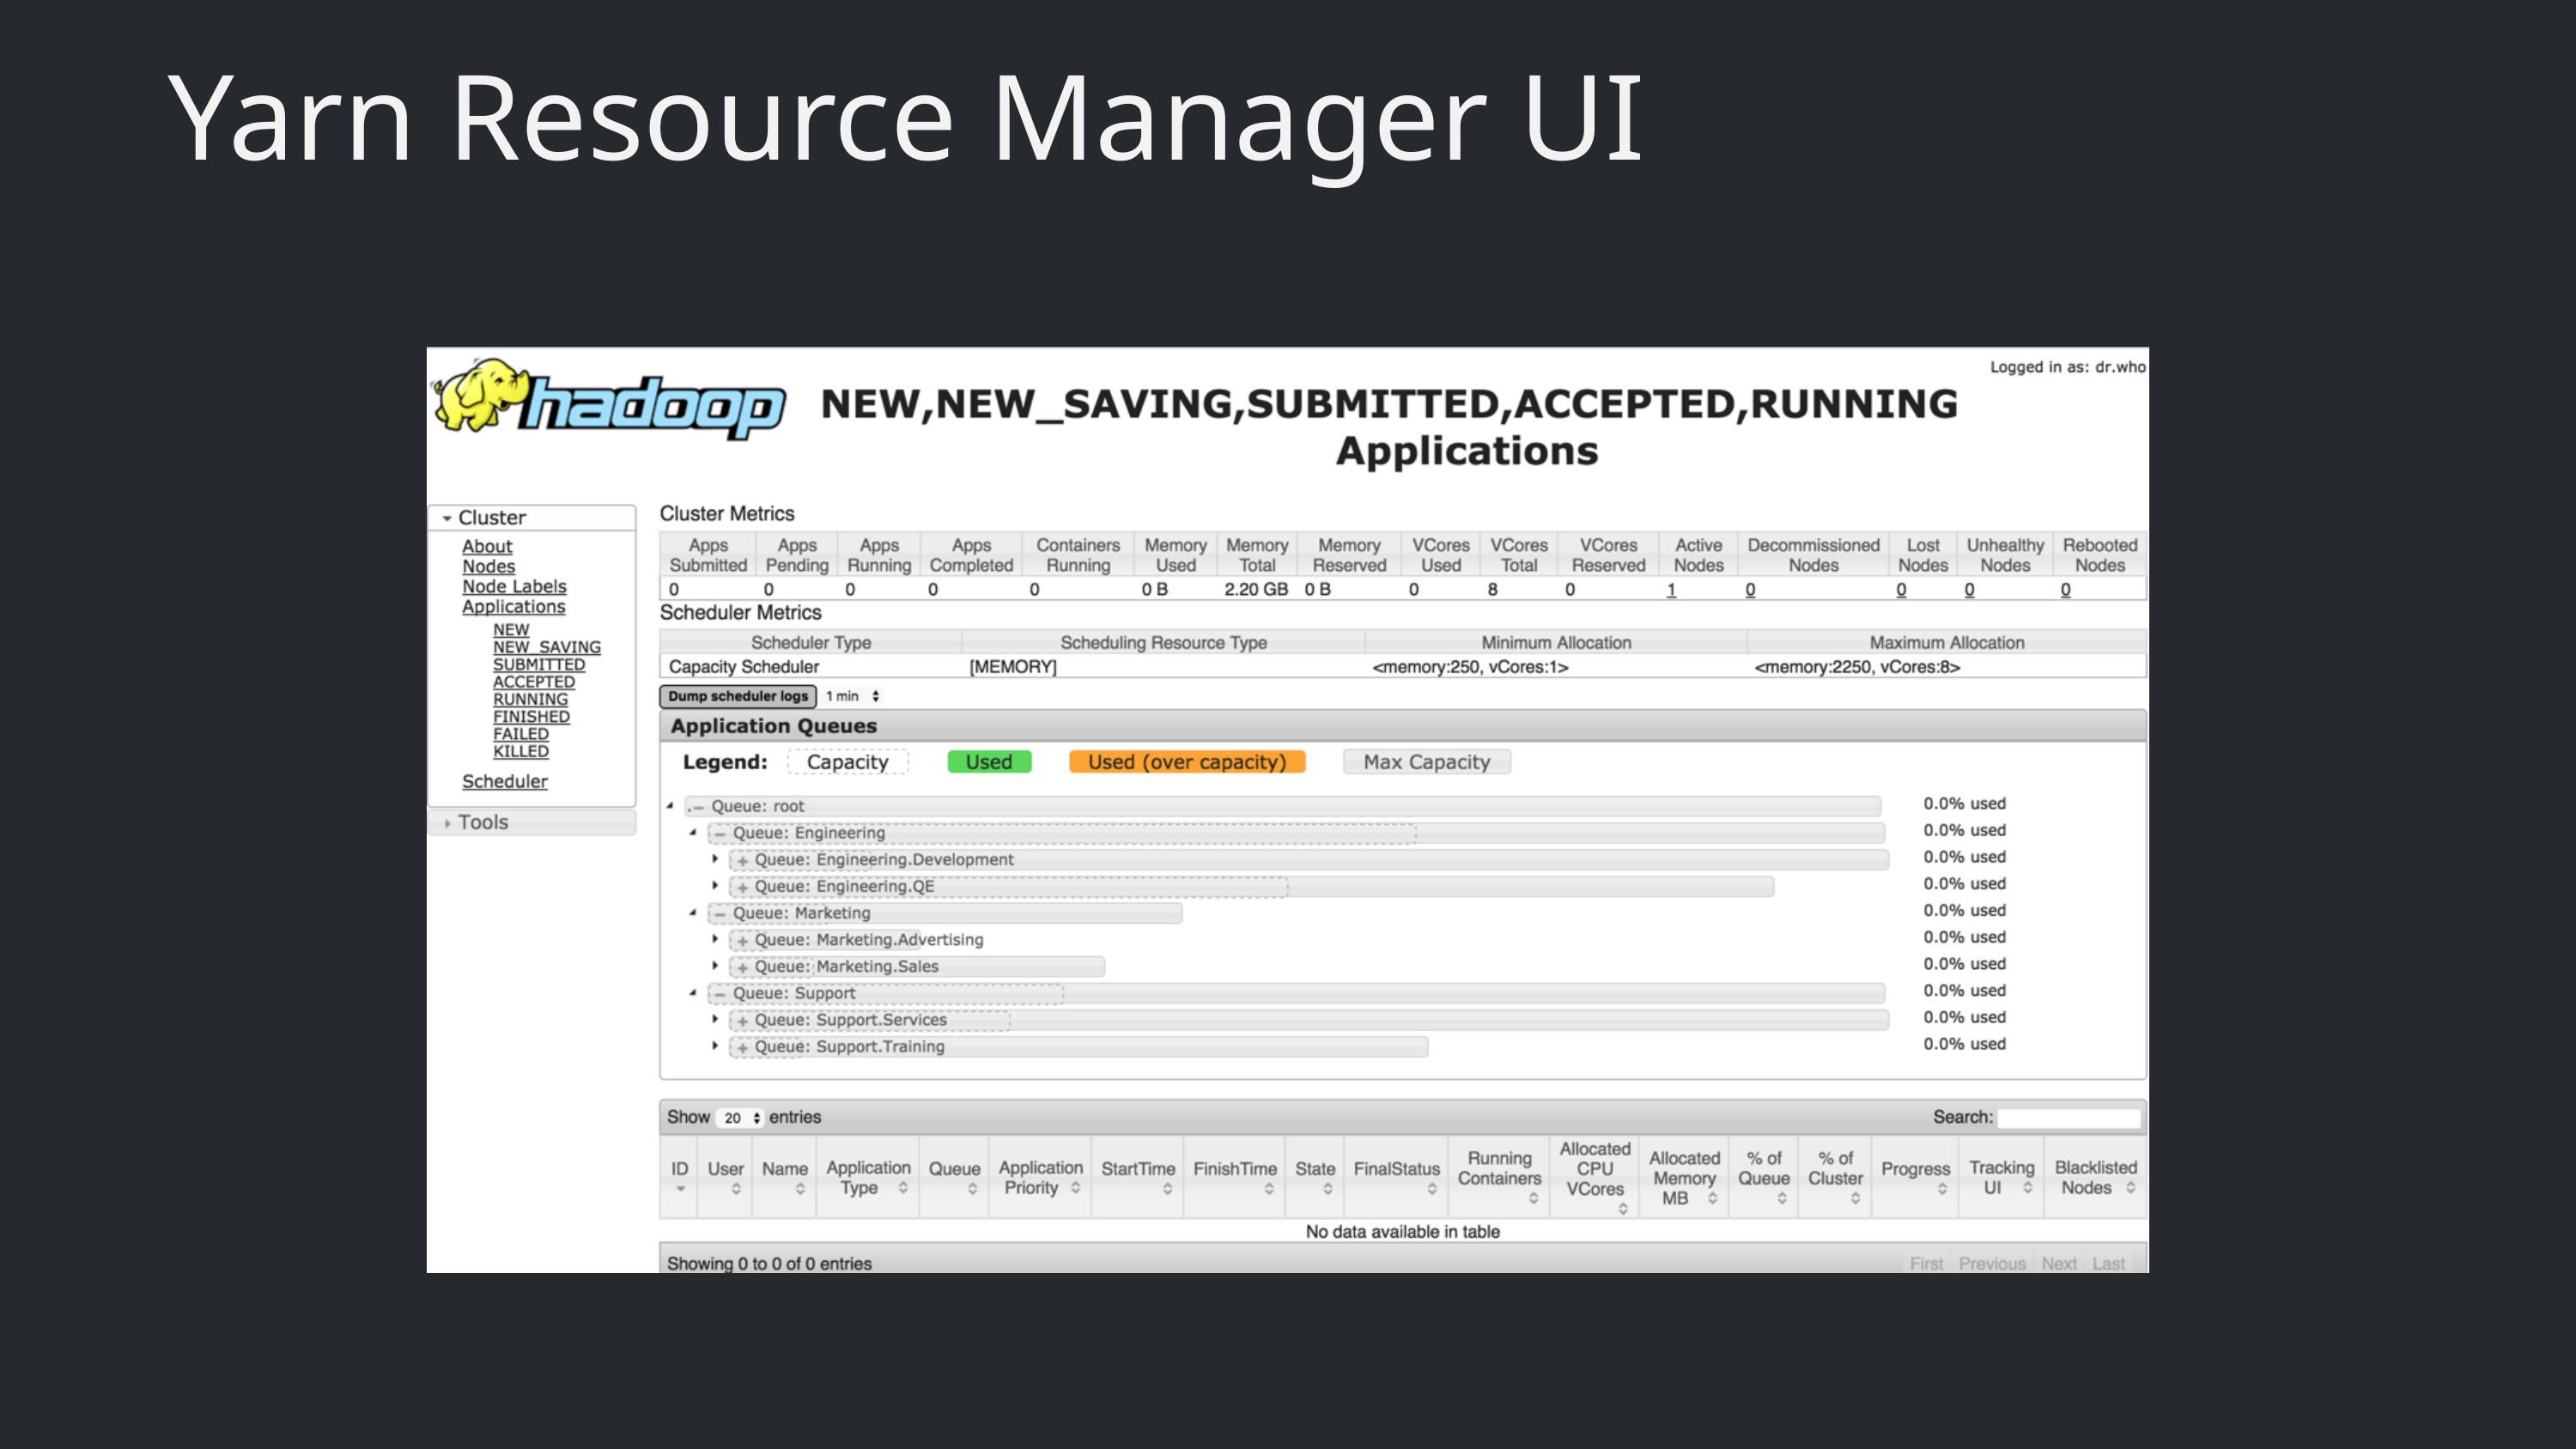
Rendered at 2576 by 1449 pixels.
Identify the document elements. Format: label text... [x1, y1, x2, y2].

picture [426, 347, 2149, 1274]
title Yarn Resource Manager UI [167, 57, 2412, 212]
